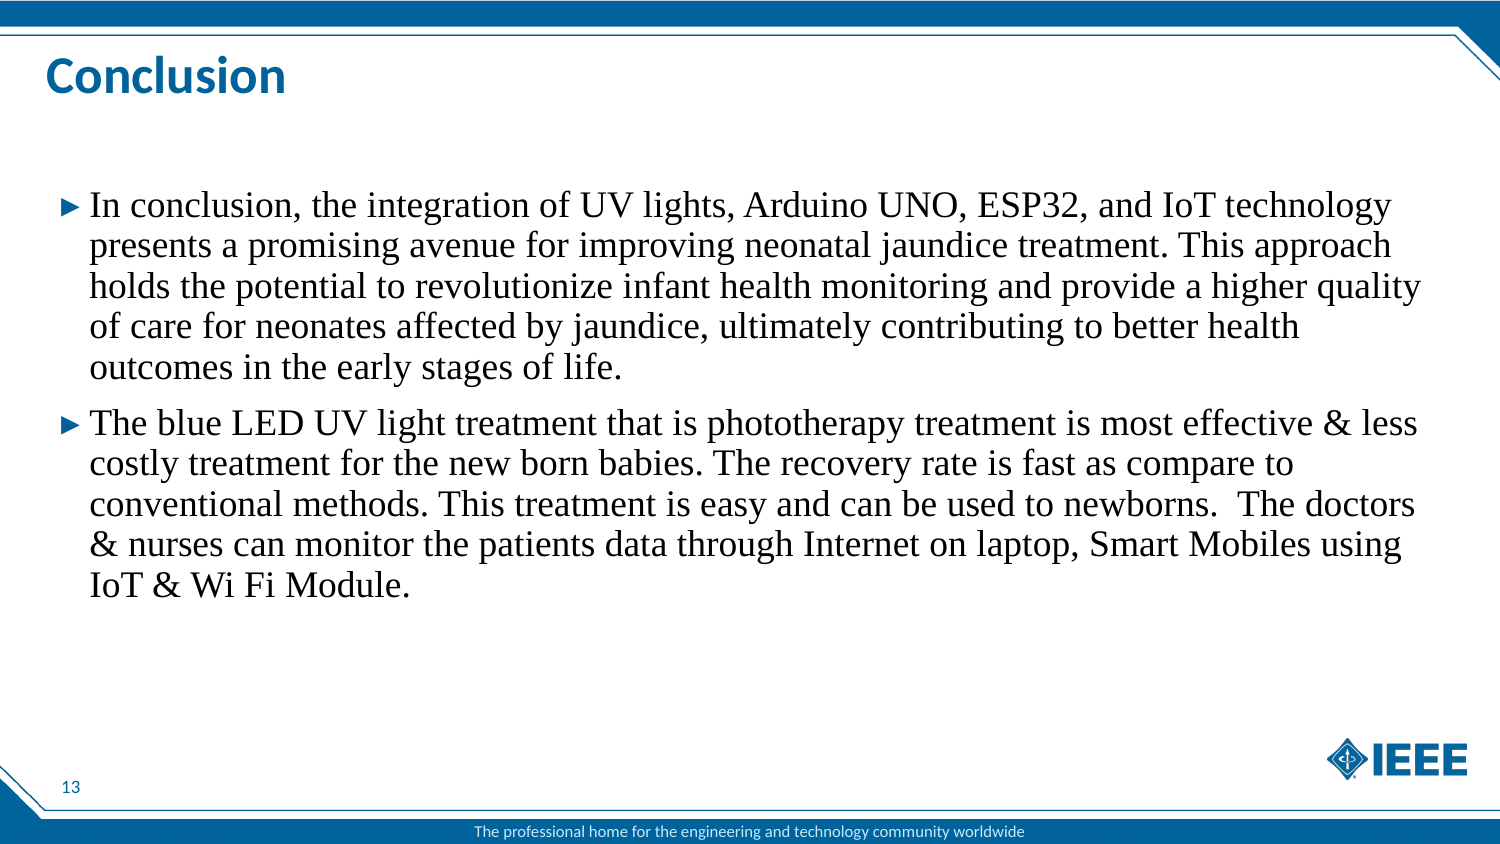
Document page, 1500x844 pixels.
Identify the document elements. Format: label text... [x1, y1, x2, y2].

list In conclusion, the integration of UV lights, Arduino UNO, ESP32, and IoT technology presents a promising avenue for improving neonatal jaundice treatment. This approach holds the potential to revolutionize infant health monitoring and provide a higher quality of care for neonates affected by jaundice, ultimately contributing to better health outcomes in the early stages of life. The blue LED UV light treatment that is phototherapy treatment is most effective & less costly treatment for the new born babies. The recovery rate is fast as compare to conventional methods. This treatment is easy and can be used to newborns. The doctors & nurses can monitor the patients data through Internet on laptop, Smart Mobiles using IoT & Wi Fi Module. [46, 177, 1467, 644]
title Conclusion [46, 40, 1467, 111]
picture [0, 738, 1500, 844]
slide_number 13 [46, 763, 127, 809]
picture [0, 1, 1499, 88]
